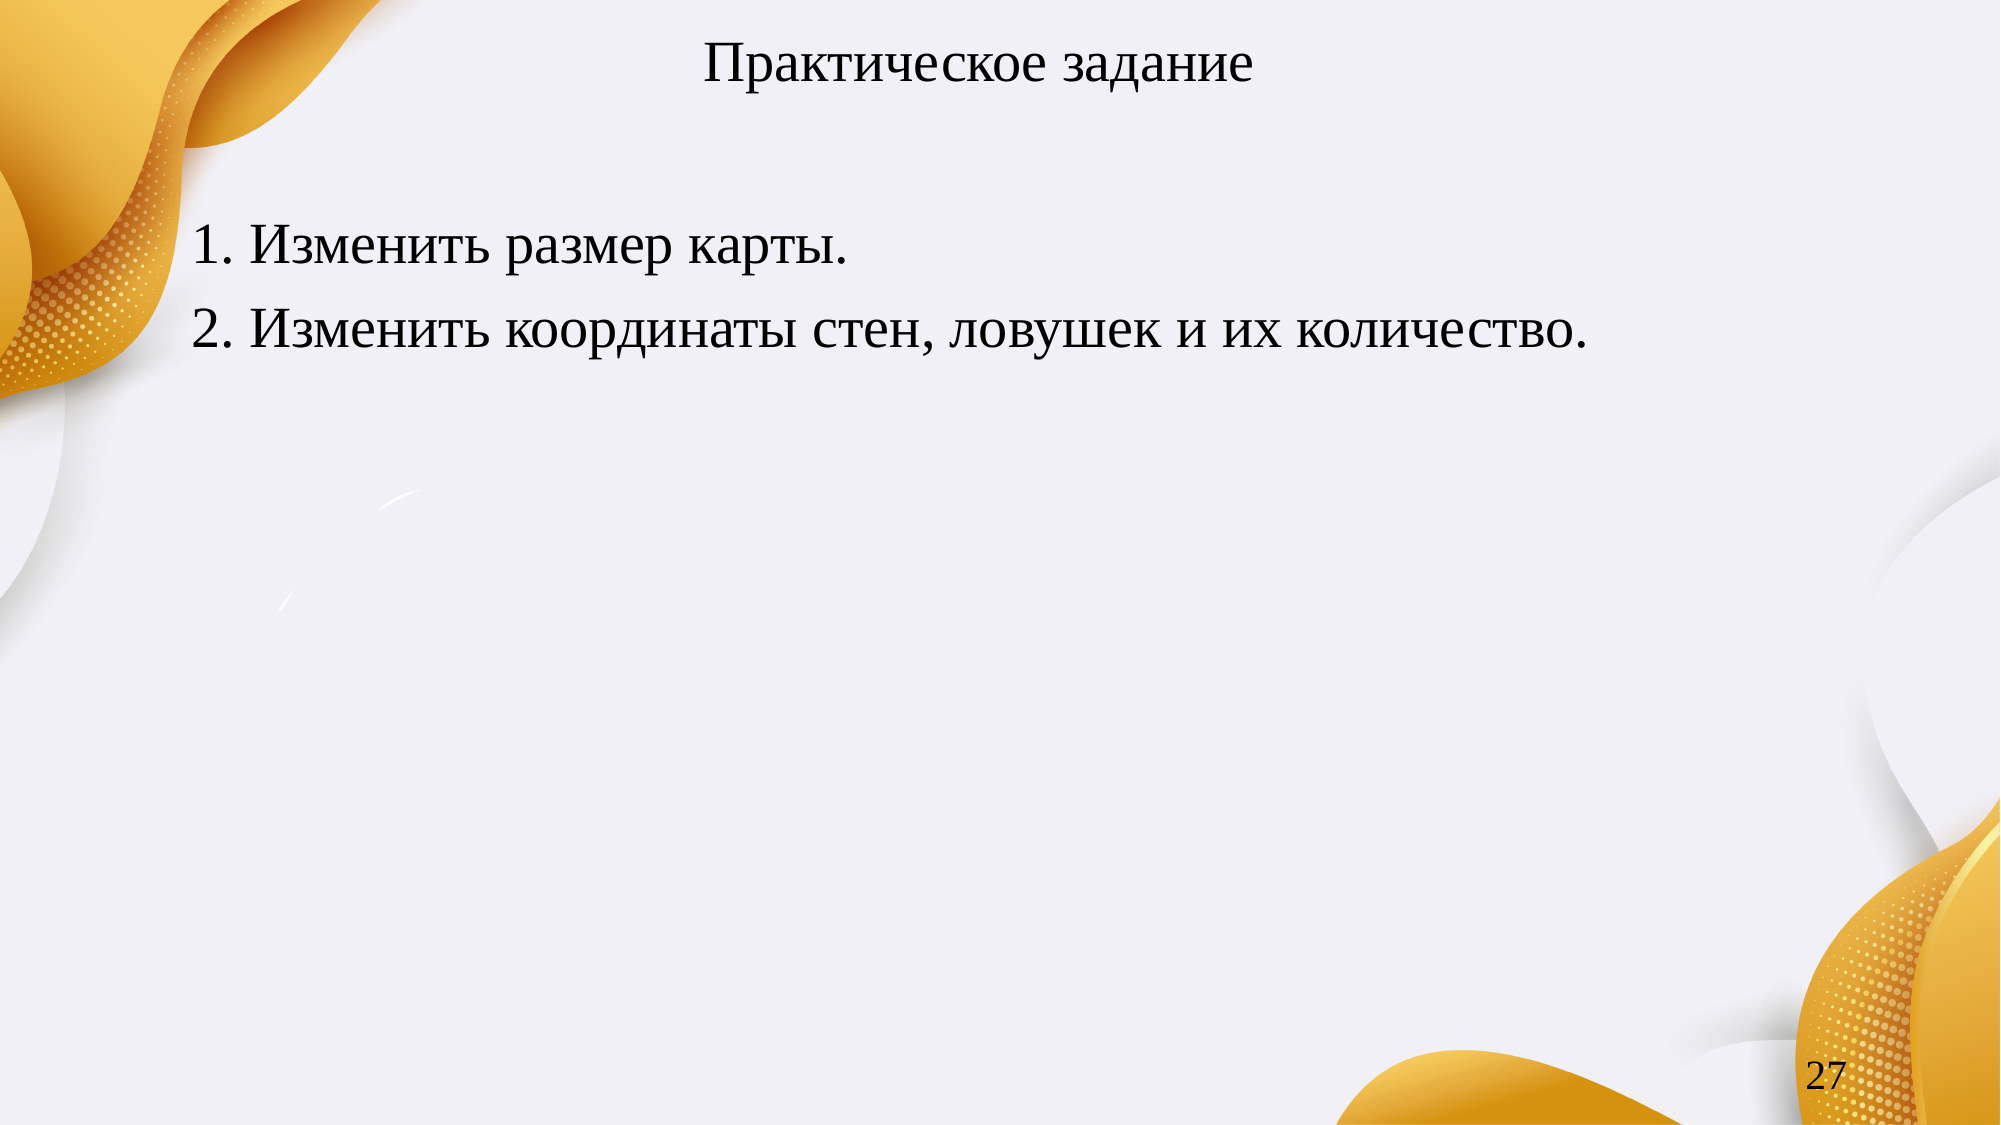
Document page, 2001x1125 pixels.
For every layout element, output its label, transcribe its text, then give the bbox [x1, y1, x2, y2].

slide_number 27 [1412, 1042, 1863, 1103]
list 1. Изменить размер карты. 2. Изменить координаты стен, ловушек и их количество. [116, 205, 1914, 1043]
picture [0, 0, 2000, 1125]
title Практическое задание [116, 13, 1842, 112]
